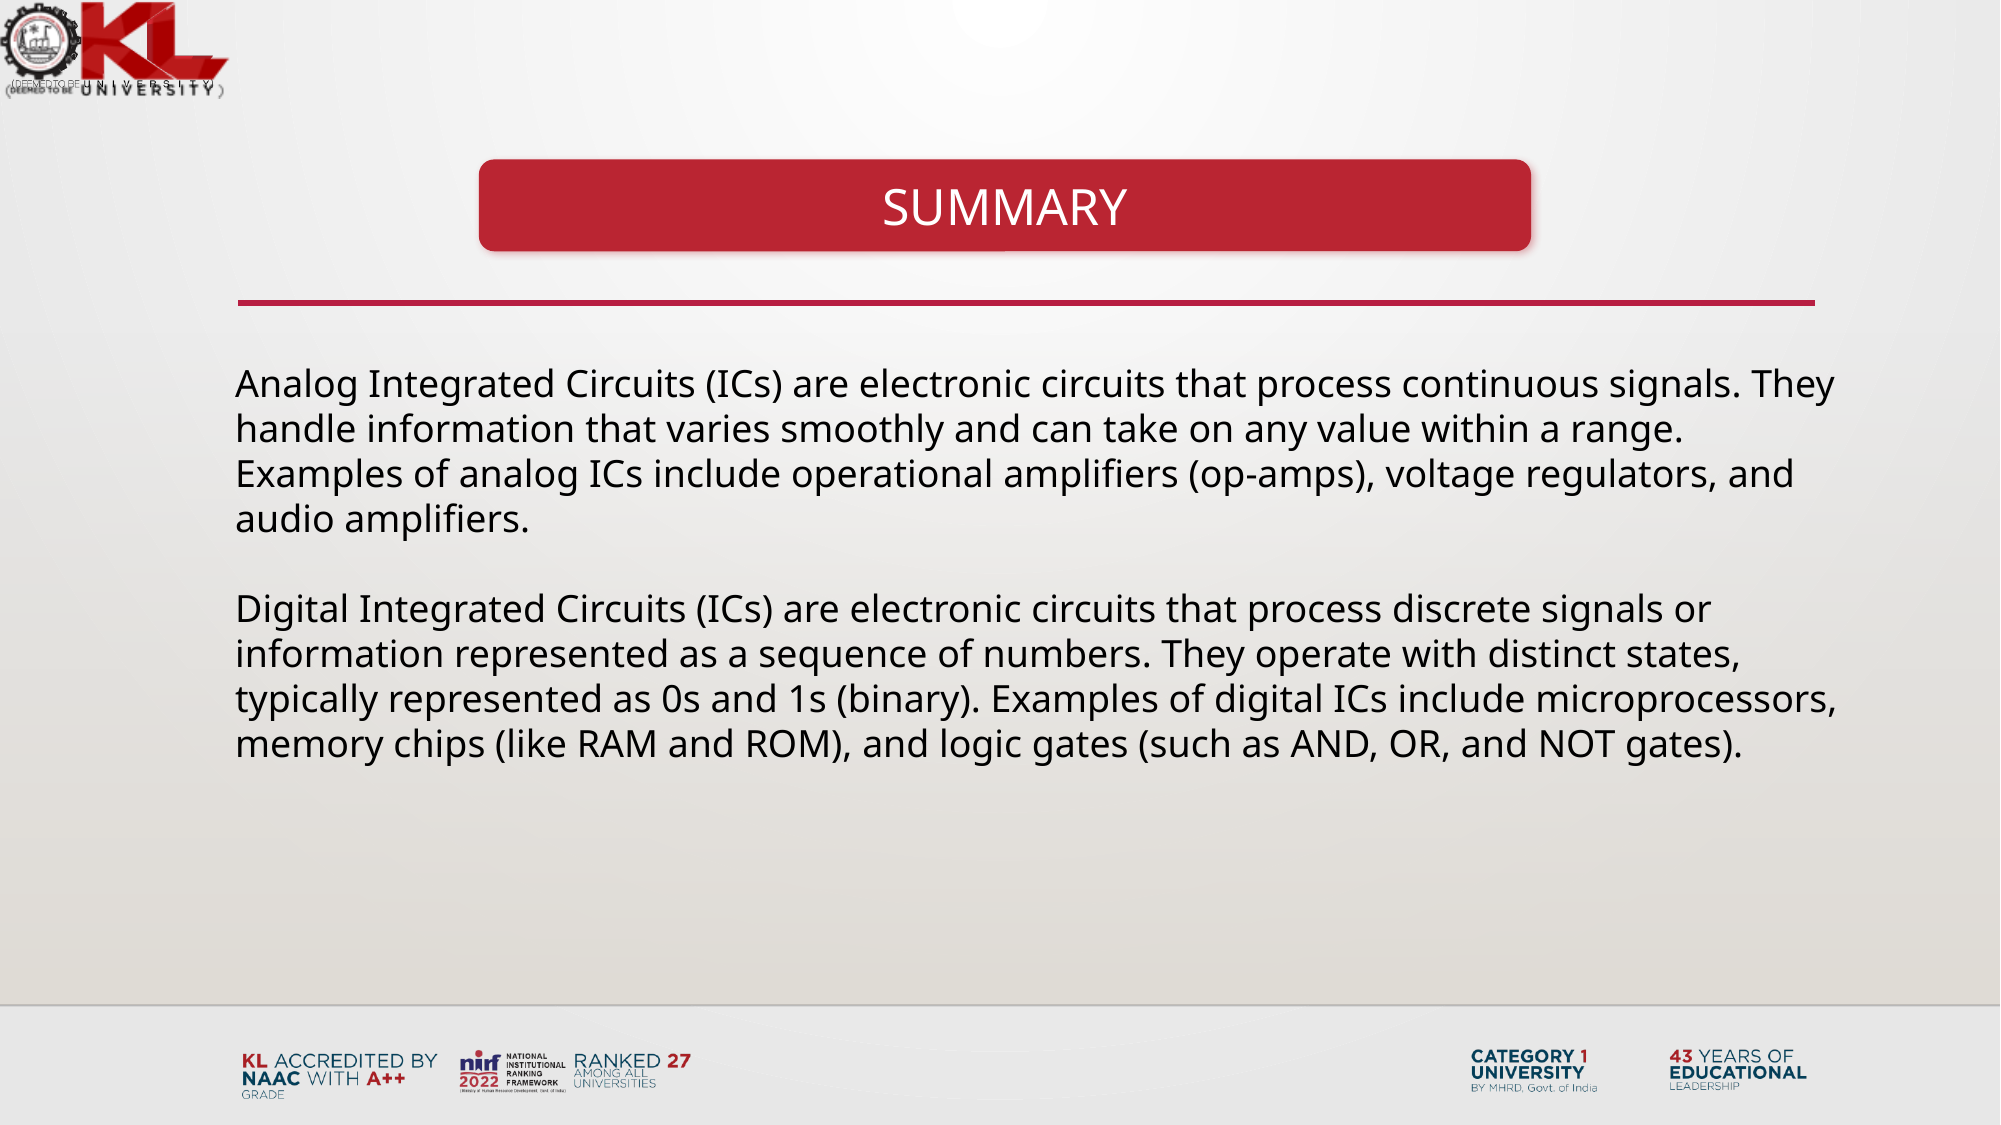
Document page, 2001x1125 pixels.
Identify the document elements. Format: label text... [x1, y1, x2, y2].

text_box SUMMARY [477, 158, 1533, 253]
picture [238, 1045, 716, 1103]
picture [0, 0, 327, 99]
picture [1447, 1045, 1814, 1101]
text_box Analog Integrated Circuits (ICs) are electronic circuits that process continuous signals. They handle information that varies smoothly and can take on any value within a range. Examples of analog ICs include operational amplifiers (op-amps), voltage regulators, and audio amplifiers. Digital Integrated Circuits (ICs) are electronic circuits that process discrete signals or information represented as a sequence of numbers. They operate with distinct states, typically represented as 0s and 1s (binary). Examples of digital ICs include microprocessors, memory chips (like RAM and ROM), and logic gates (such as AND, OR, and NOT gates). [220, 352, 1876, 772]
